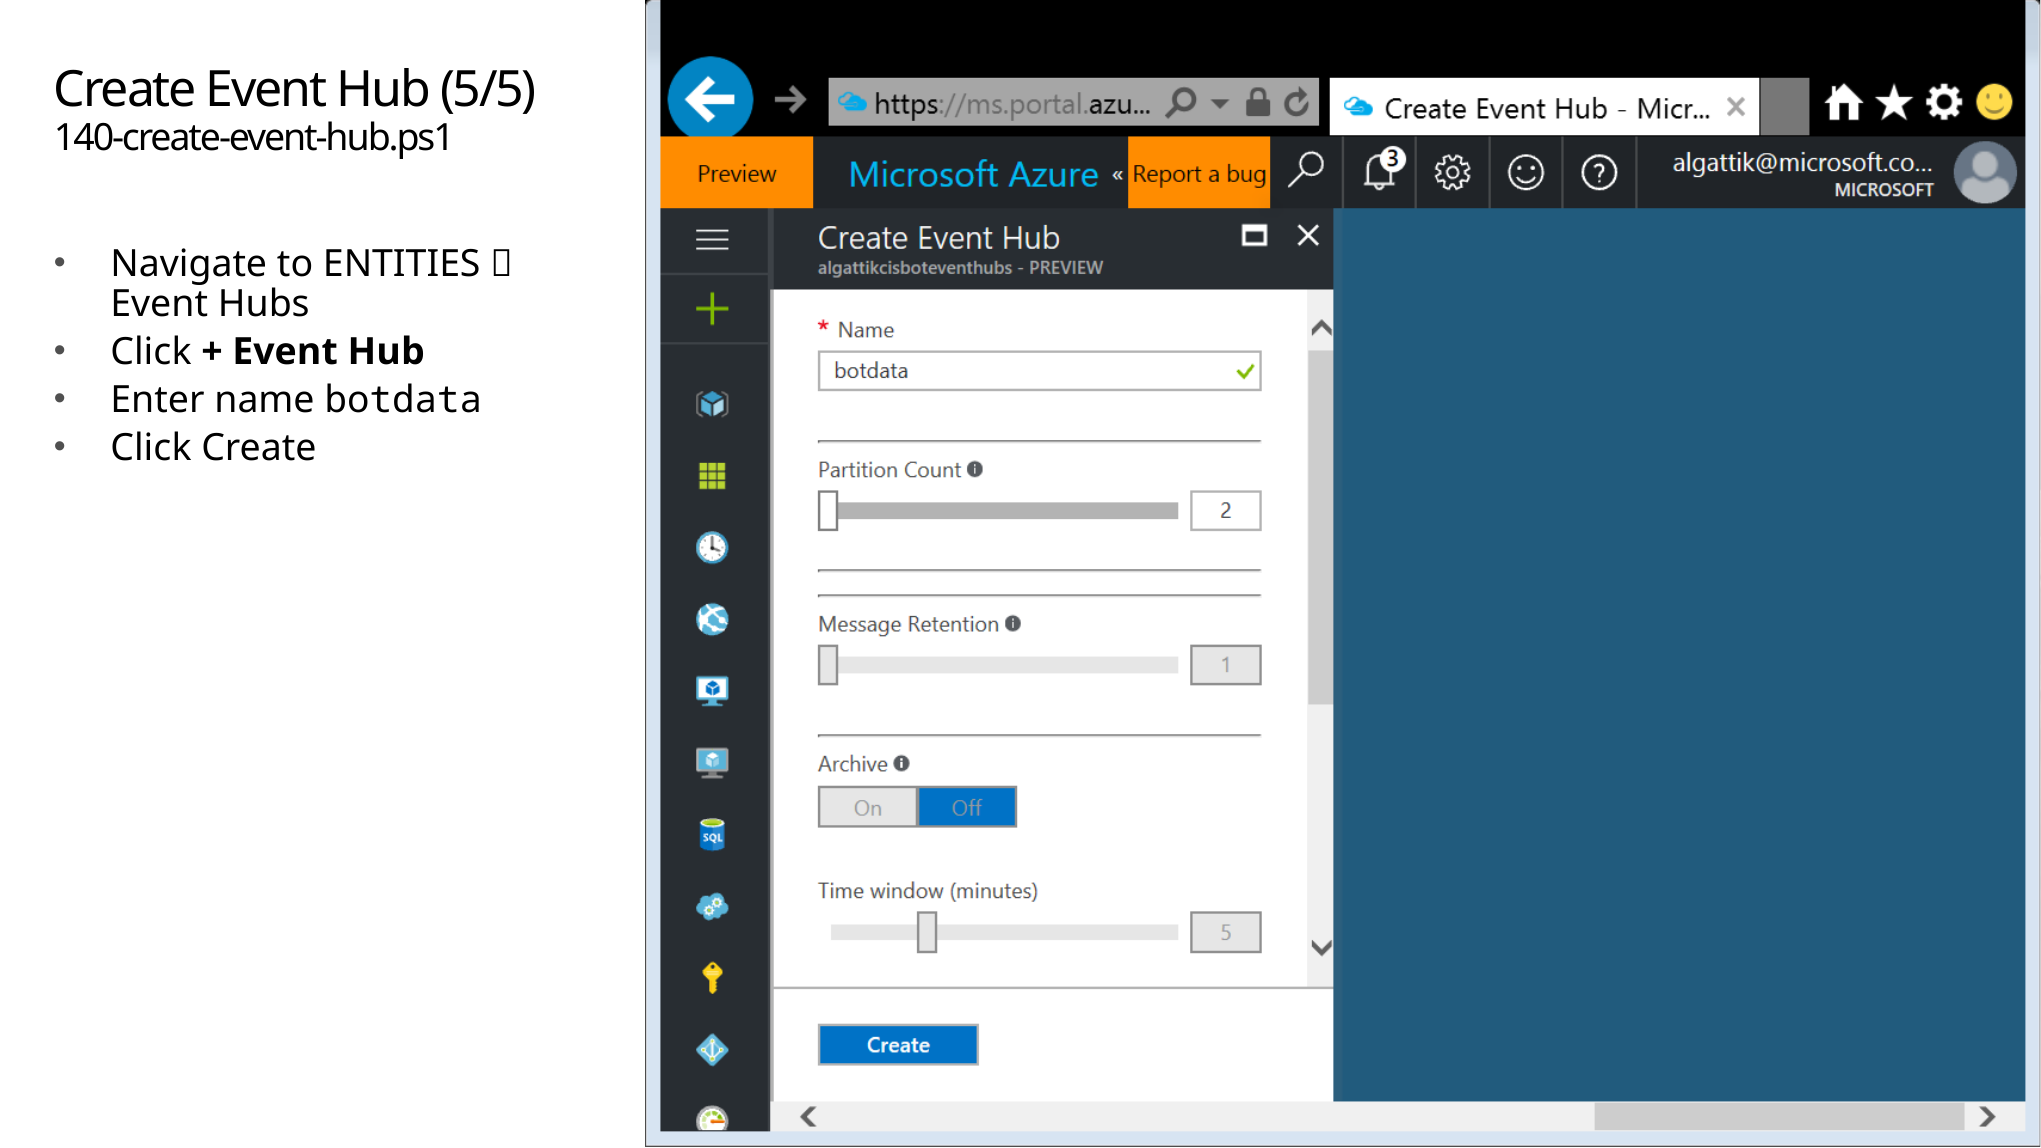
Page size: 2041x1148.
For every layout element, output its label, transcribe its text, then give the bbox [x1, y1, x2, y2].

title Create Event Hub (5/5) 140-create-event-hub.ps1 [30, 48, 616, 175]
picture [644, 0, 2041, 1148]
list Navigate to ENTITIES  Event Hubs Click + Event Hub Enter name botdata Click Create [30, 228, 616, 491]
